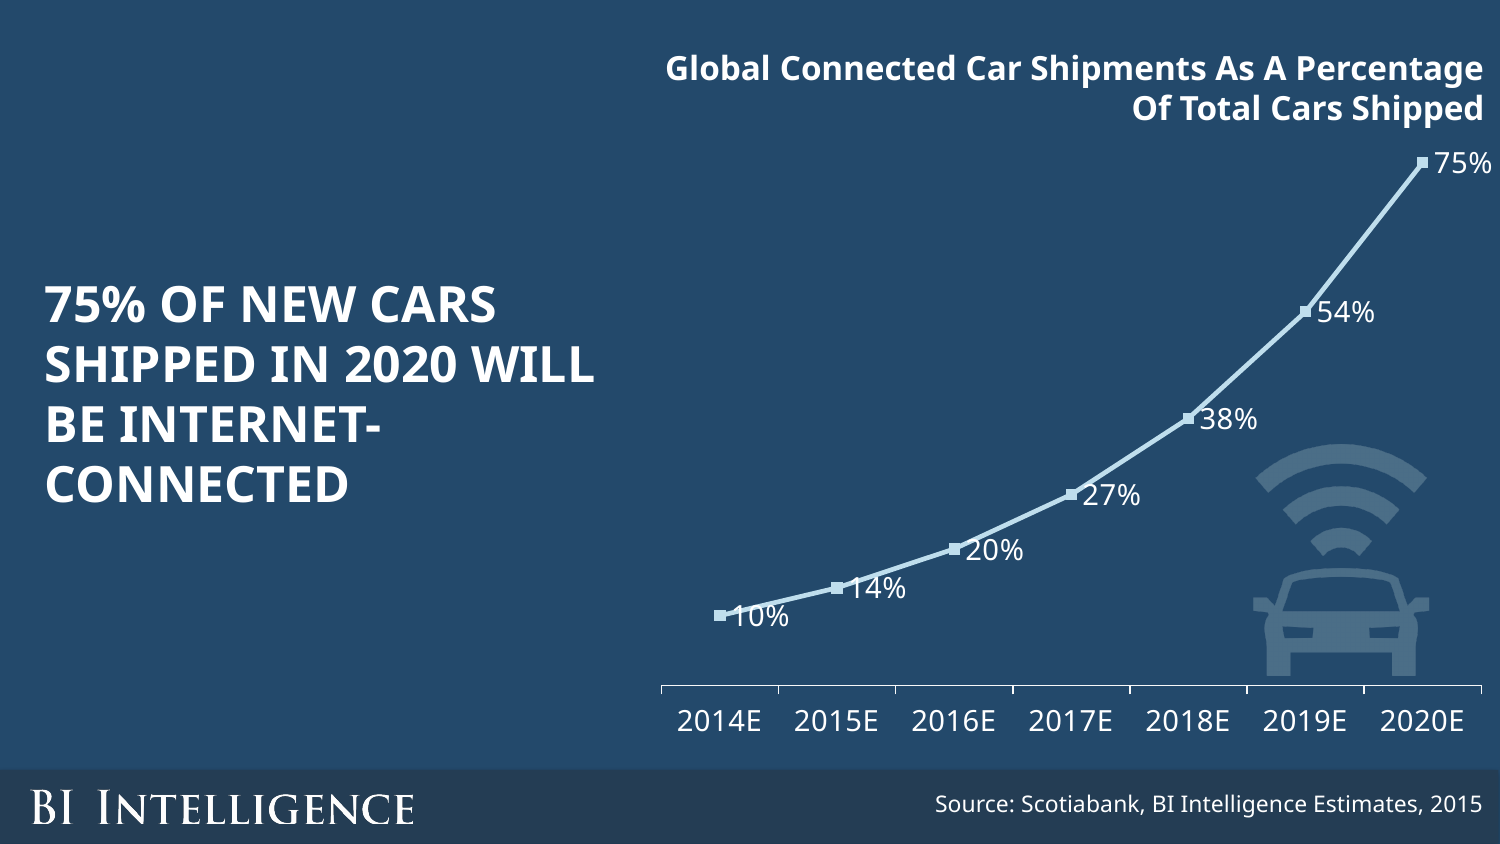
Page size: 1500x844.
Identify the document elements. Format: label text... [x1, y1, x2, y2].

chart [643, 114, 1499, 754]
list 75% of new cars shipped in 2020 will be internet-connected [29, 57, 645, 729]
picture [1225, 444, 1457, 676]
list Source: Scotiabank, BI Intelligence Estimates, 2015 [902, 773, 1499, 834]
list Global Connected Car Shipments As A Percentage Of Total Cars Shipped [645, 59, 1500, 115]
